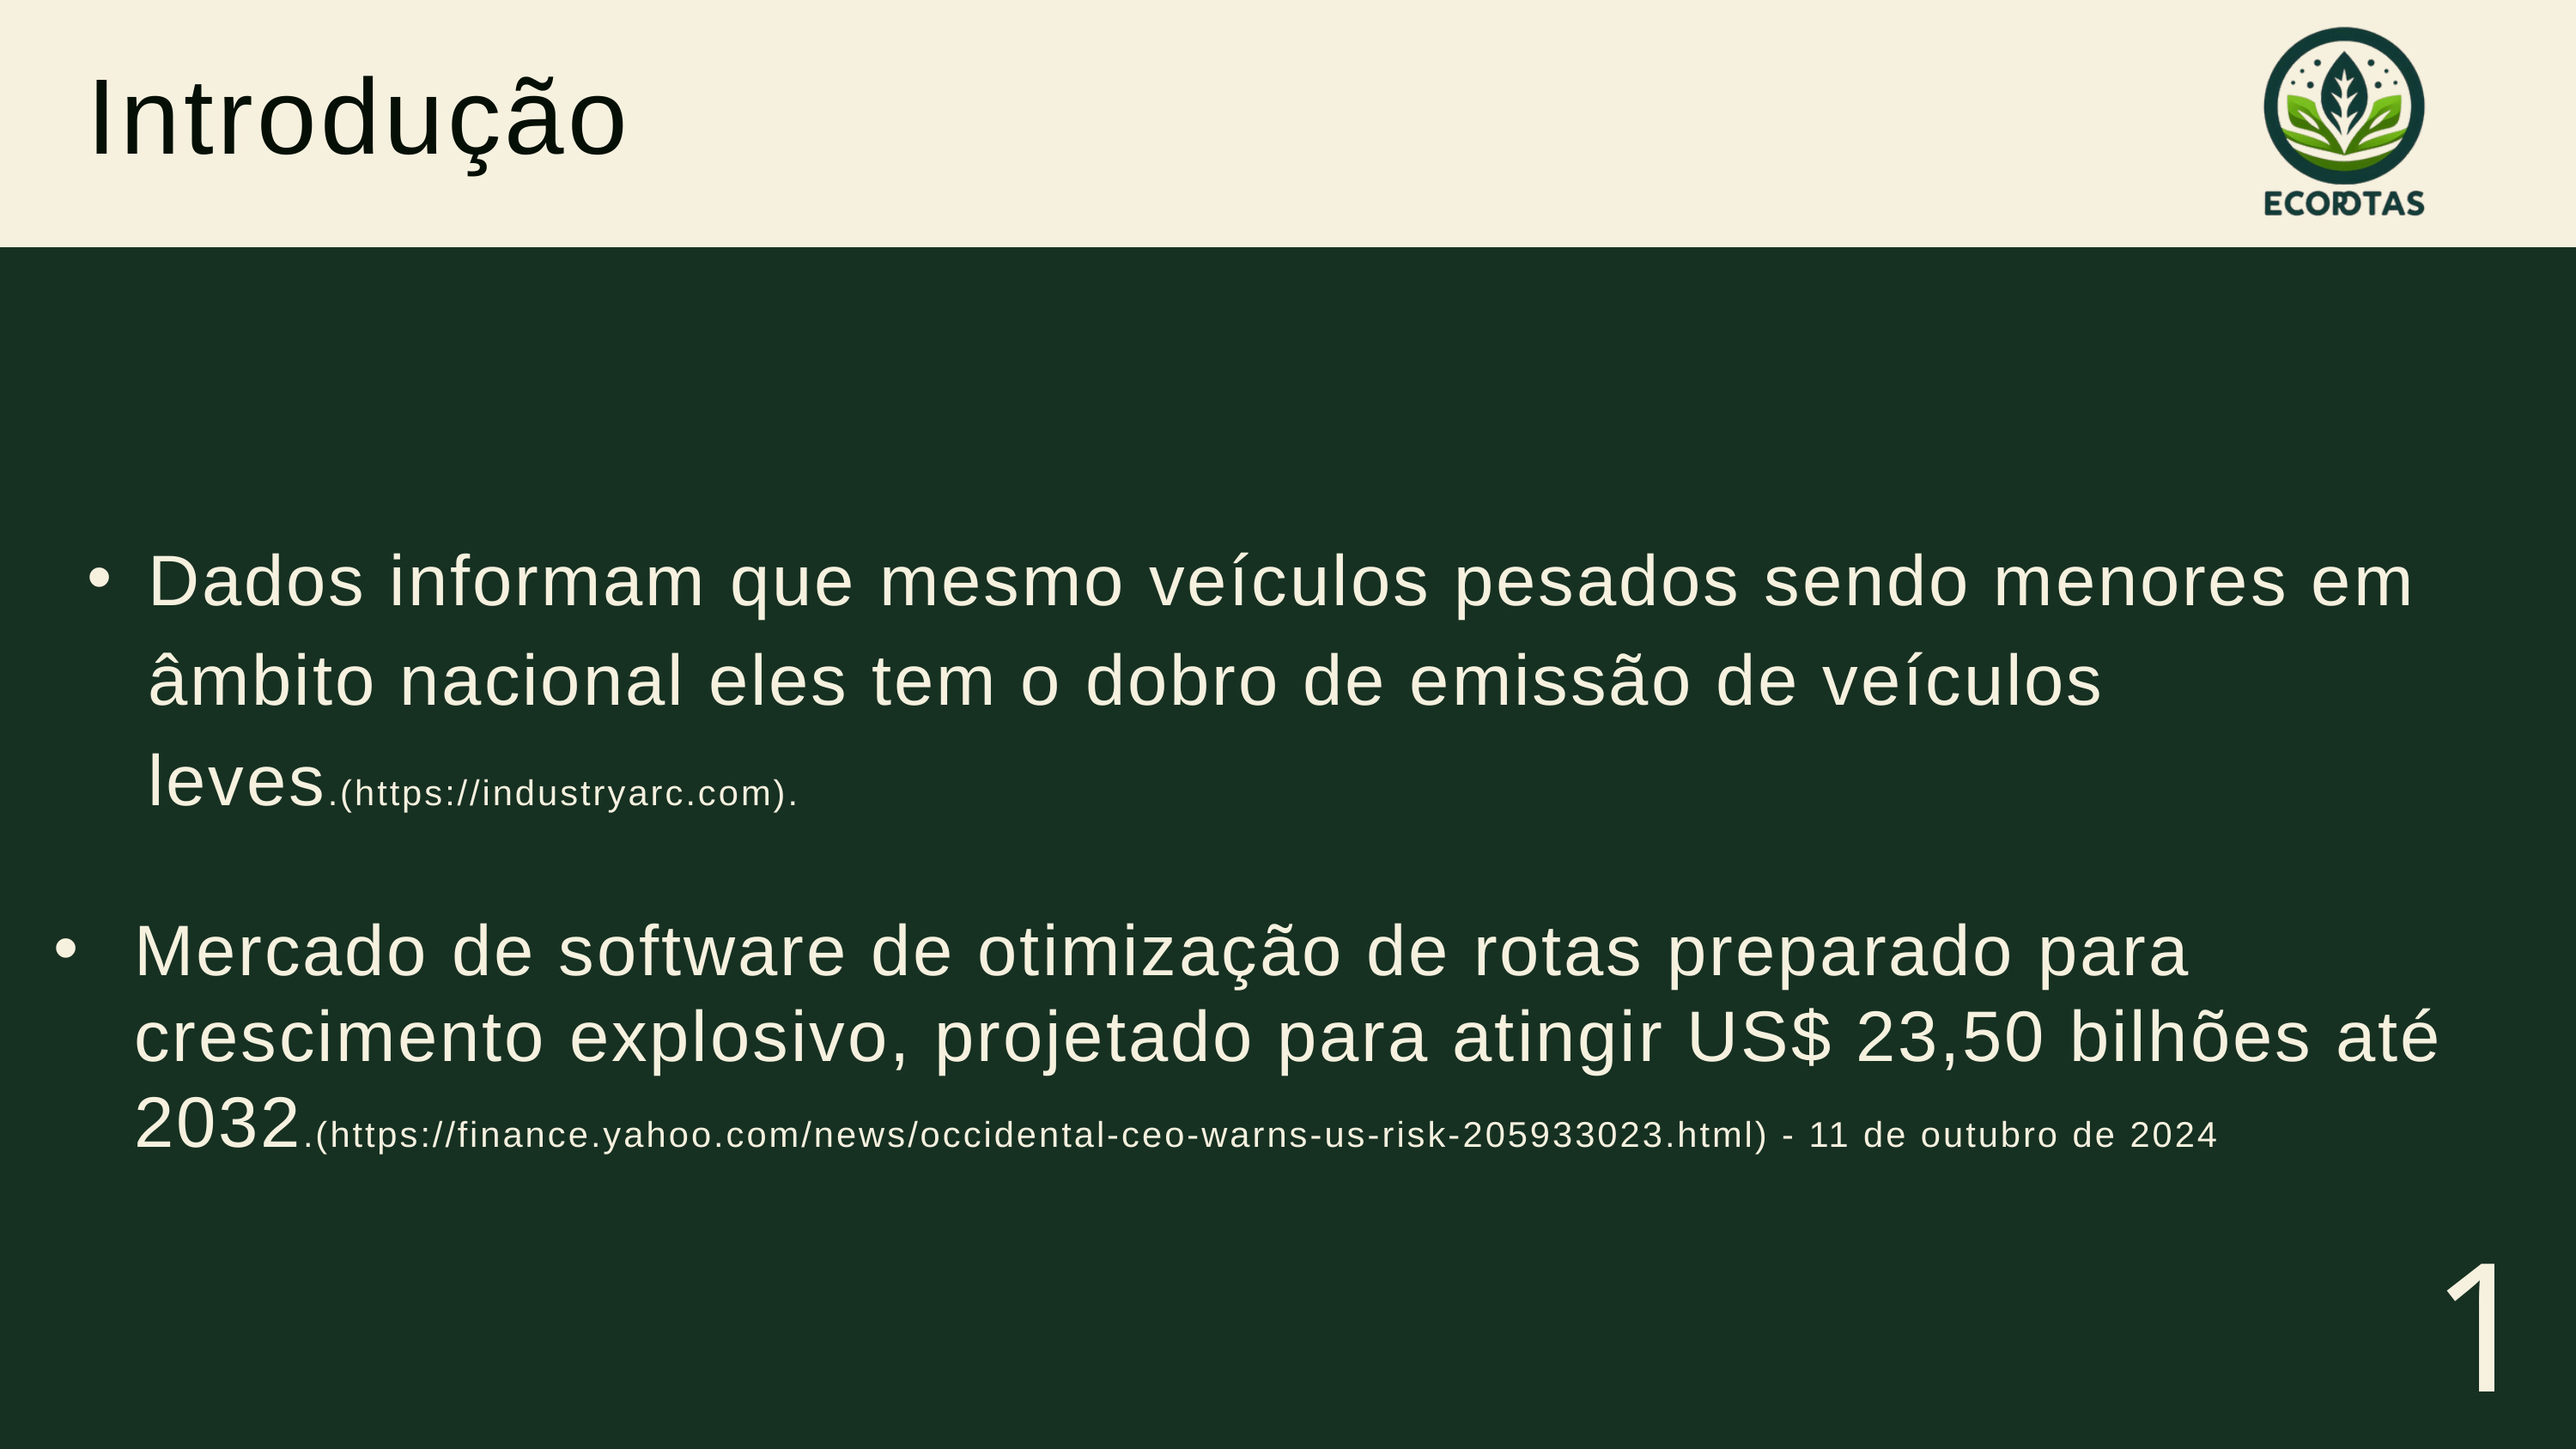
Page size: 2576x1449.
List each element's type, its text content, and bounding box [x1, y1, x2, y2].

text_box Mercado de software de otimização de rotas preparado para crescimento explosivo, projetado para atingir US$ 23,50 bilhões até 2032.(https://finance.yahoo.com/news/occidental-ceo-warns-us-risk-205933023.html) - 11 de outubro de 2024 [53, 904, 2576, 1162]
text_box Dados informam que mesmo veículos pesados sendo menores em âmbito nacional eles tem o dobro de emissão de veículos leves.(https://industryarc.com). [26, 427, 2506, 821]
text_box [0, 0, 2576, 247]
text_box 1 [2431, 1238, 2468, 1428]
